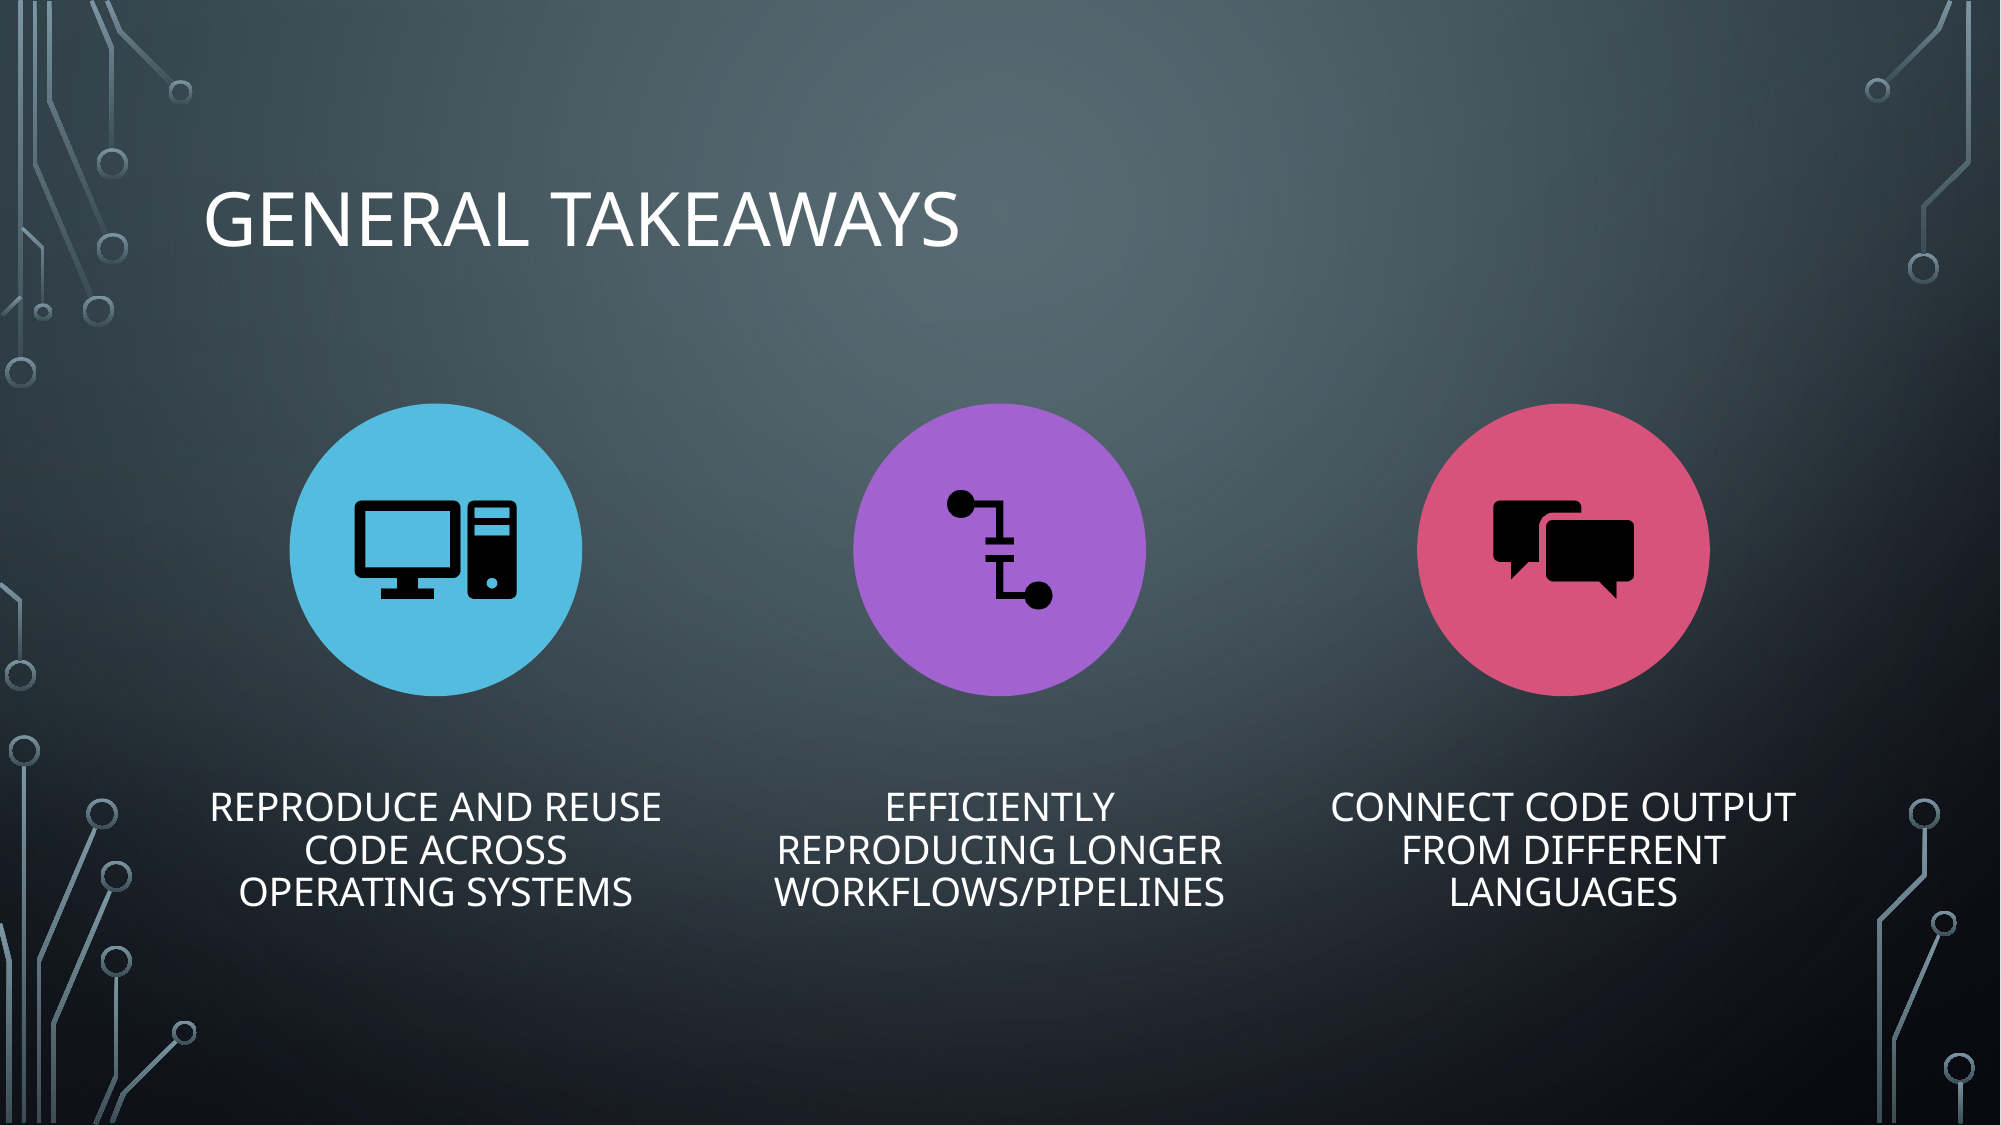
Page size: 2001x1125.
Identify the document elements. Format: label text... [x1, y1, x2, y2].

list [186, 396, 1813, 913]
title General Takeaways [187, 101, 1813, 344]
